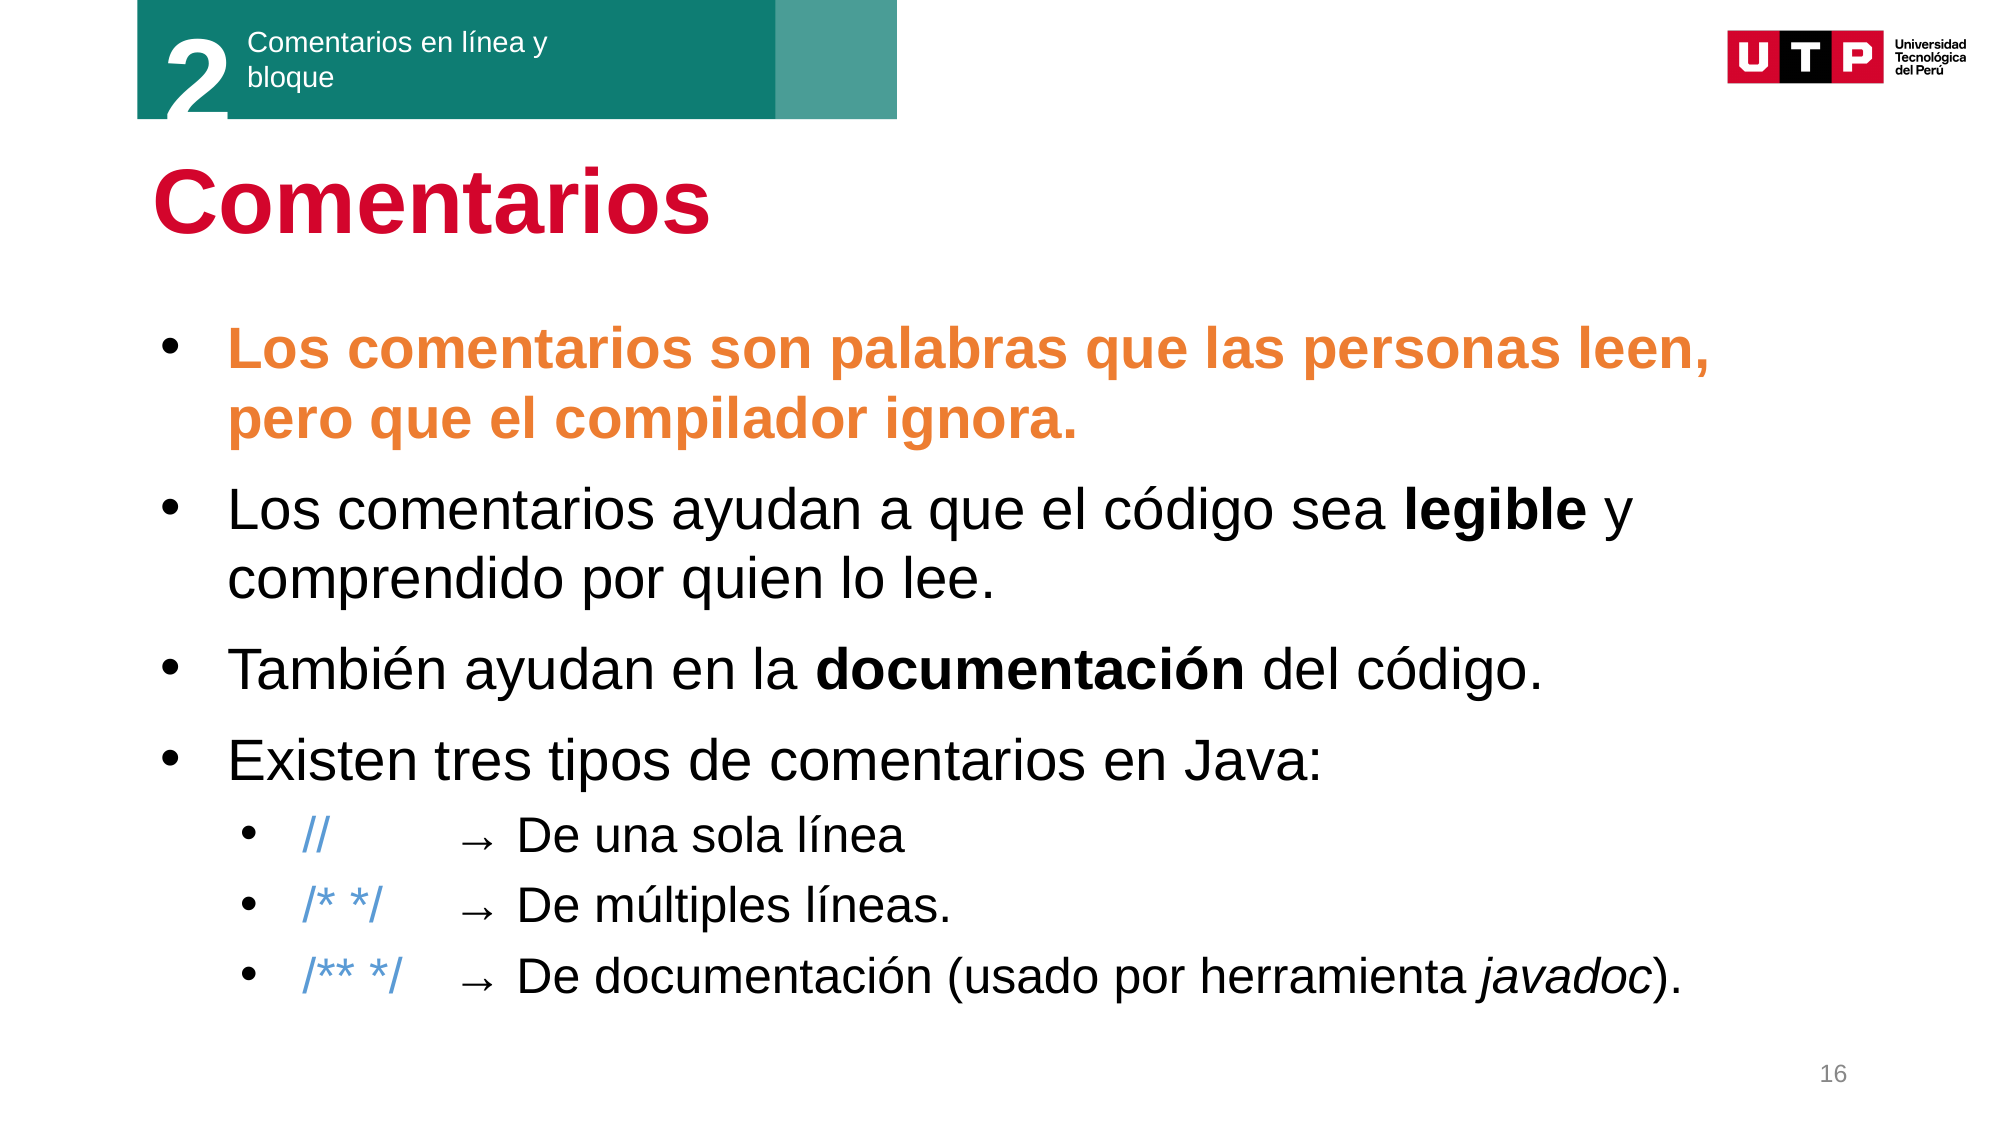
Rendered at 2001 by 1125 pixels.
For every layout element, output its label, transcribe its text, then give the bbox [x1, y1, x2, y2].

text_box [137, 0, 898, 161]
slide_number 16 [1412, 1042, 1863, 1103]
list Los comentarios son palabras que las personas leen, pero que el compilador ignora. Los comentarios ayudan a que el código sea legible y comprendido por quien lo lee. También ayudan en la documentación del código. Existen tres tipos de comentarios en Java: // → De una sola línea /* */ → De múltiples líneas. /** */ → De documentación (usado por herramienta javadoc). [137, 302, 1863, 1021]
picture [1716, 22, 1973, 89]
title Comentarios [137, 139, 1863, 269]
